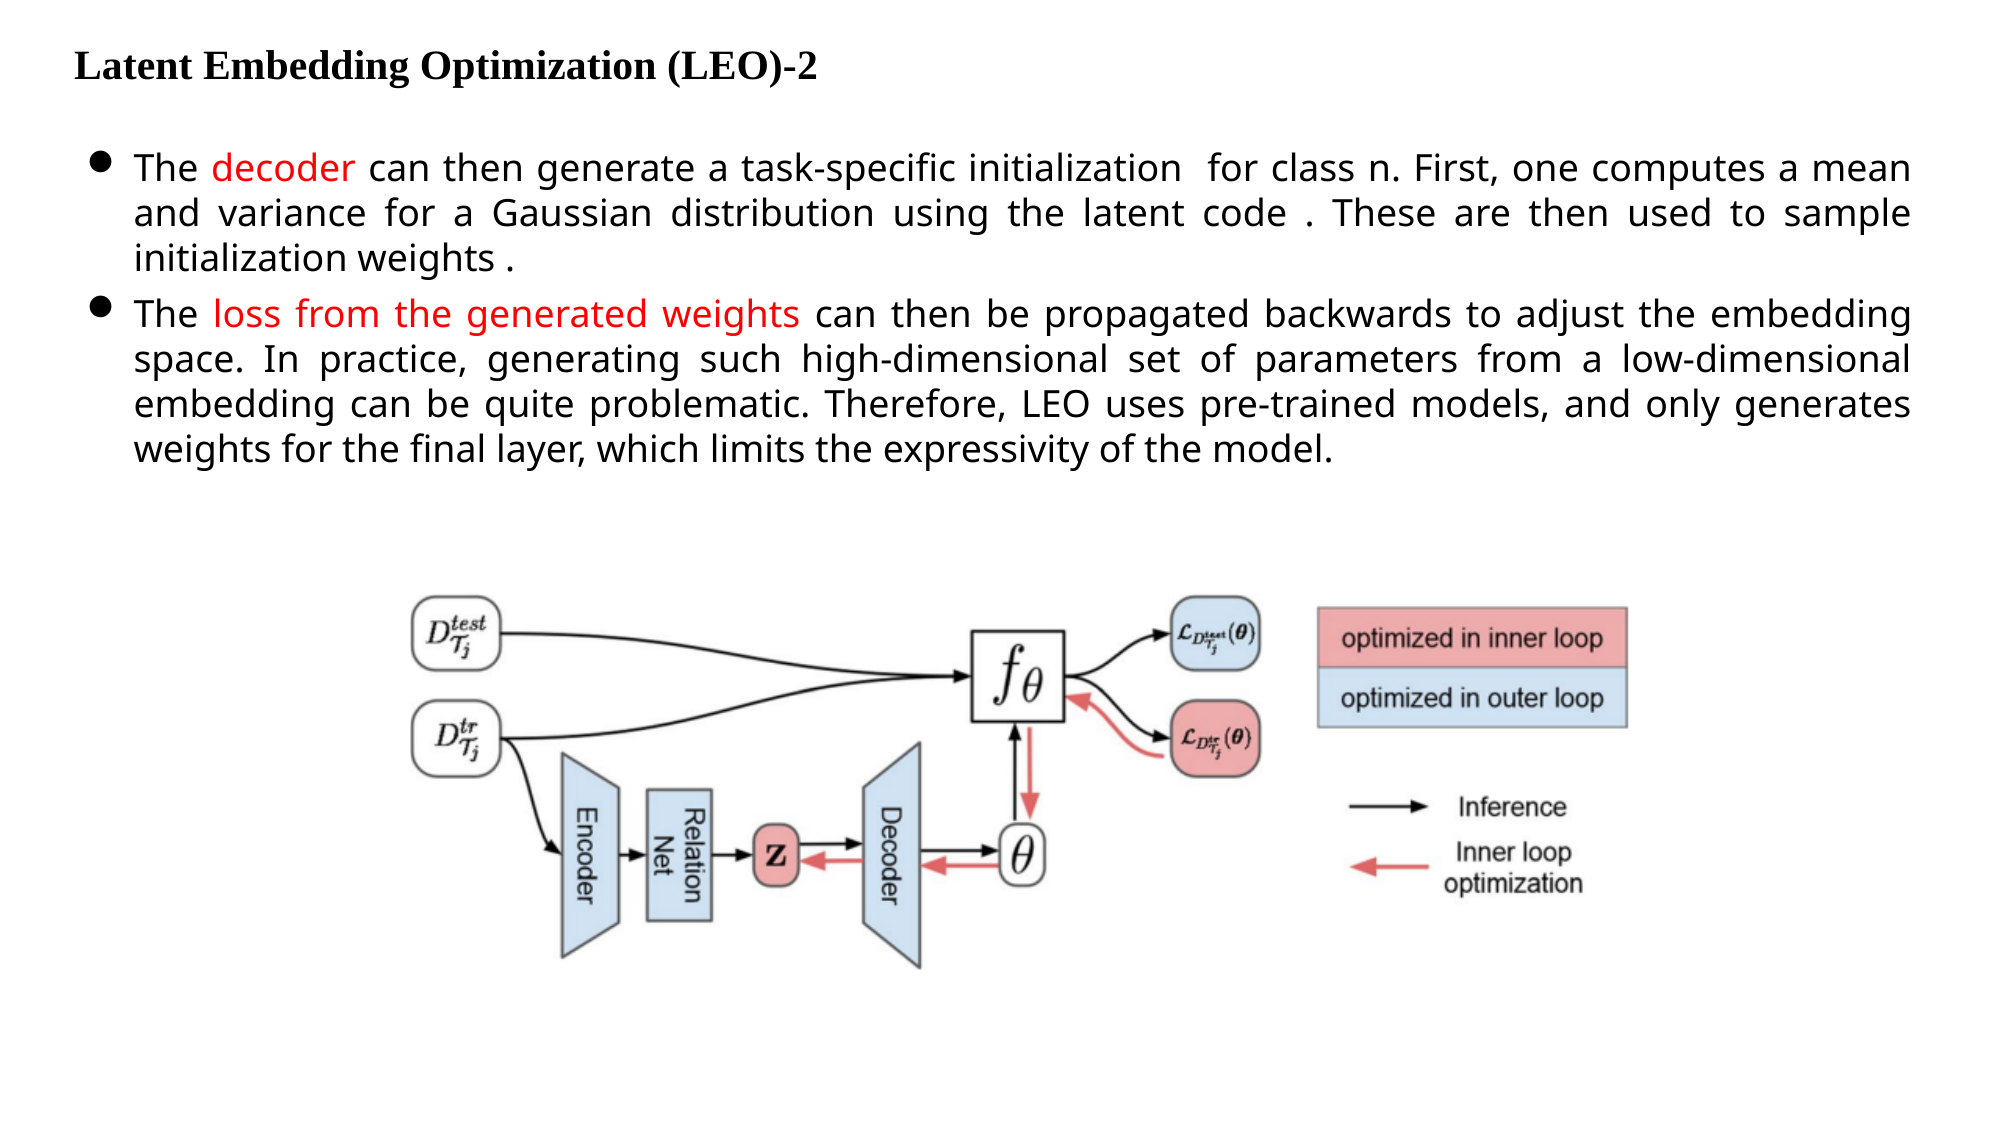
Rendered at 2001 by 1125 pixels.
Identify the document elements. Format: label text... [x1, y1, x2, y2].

text_box Latent Embedding Optimization (LEO)-2 [17, 30, 834, 96]
picture [410, 591, 1633, 973]
